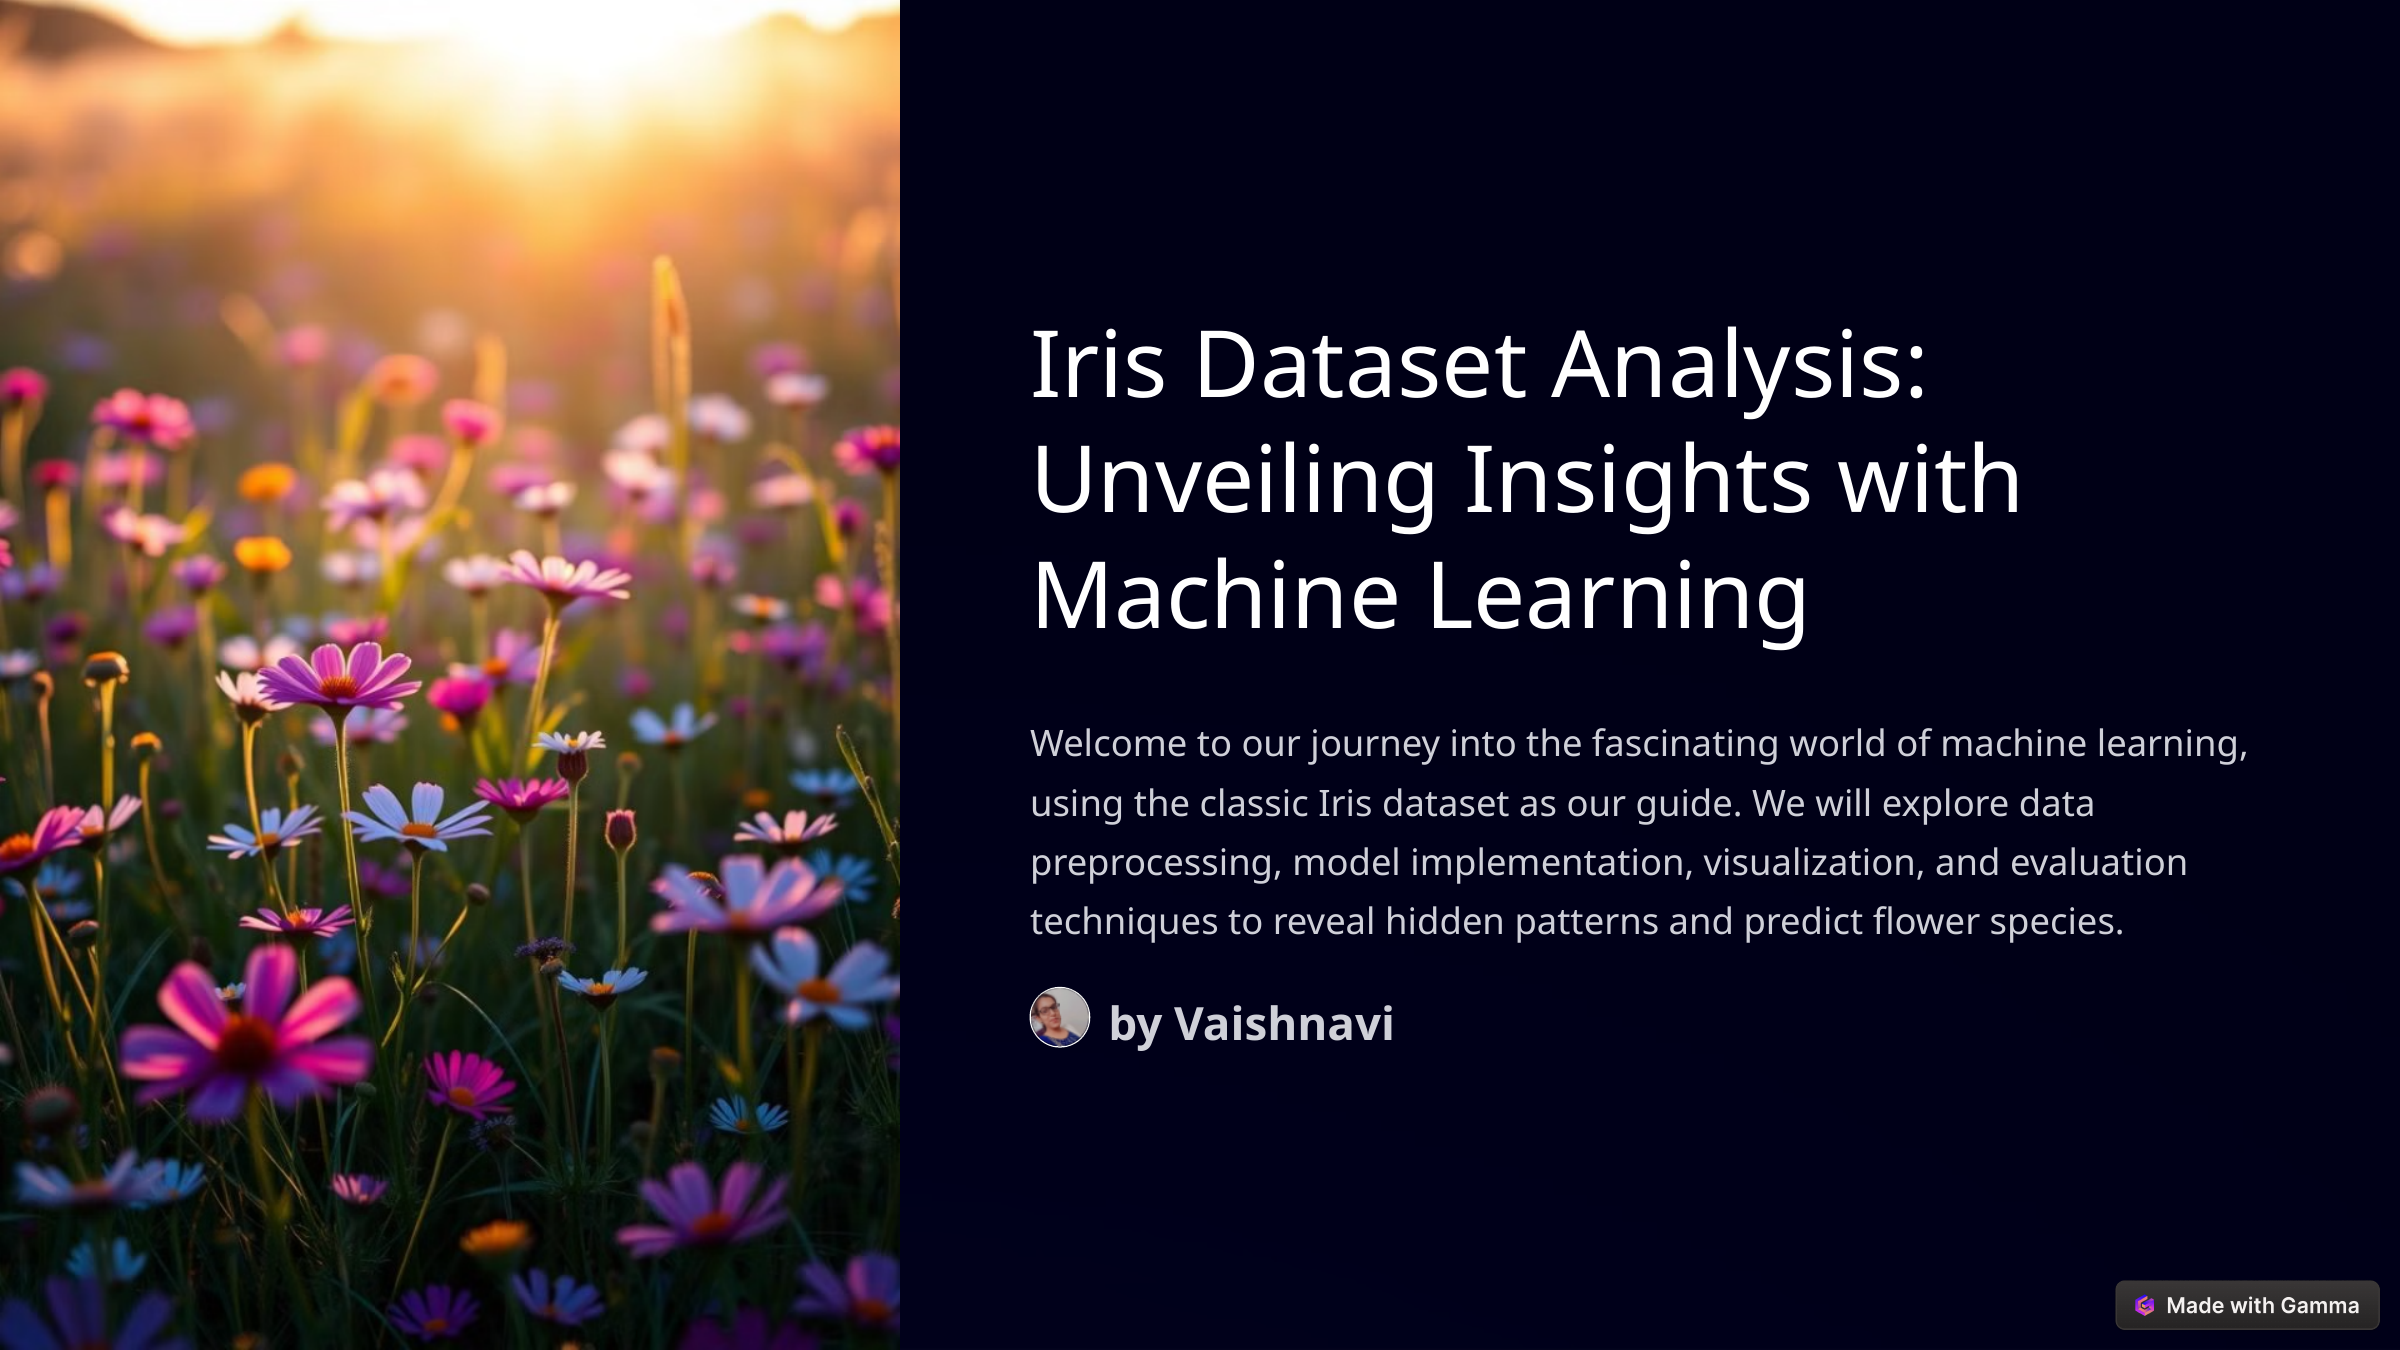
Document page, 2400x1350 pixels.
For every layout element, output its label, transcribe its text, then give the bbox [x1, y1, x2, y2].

picture [0, 0, 900, 1350]
picture [1031, 988, 1089, 1046]
picture [2106, 1271, 2389, 1339]
text_box Welcome to our journey into the fascinating world of machine learning, using the classic Iris dataset as our guide. We will explore data preprocessing, model implementation, visualization, and evaluation techniques to reveal hidden patterns and predict flower species. [1030, 704, 2270, 943]
text_box Iris Dataset Analysis: Unveiling Insights with Machine Learning [1030, 300, 2270, 649]
text_box by Vaishnavi [1108, 984, 1372, 1050]
